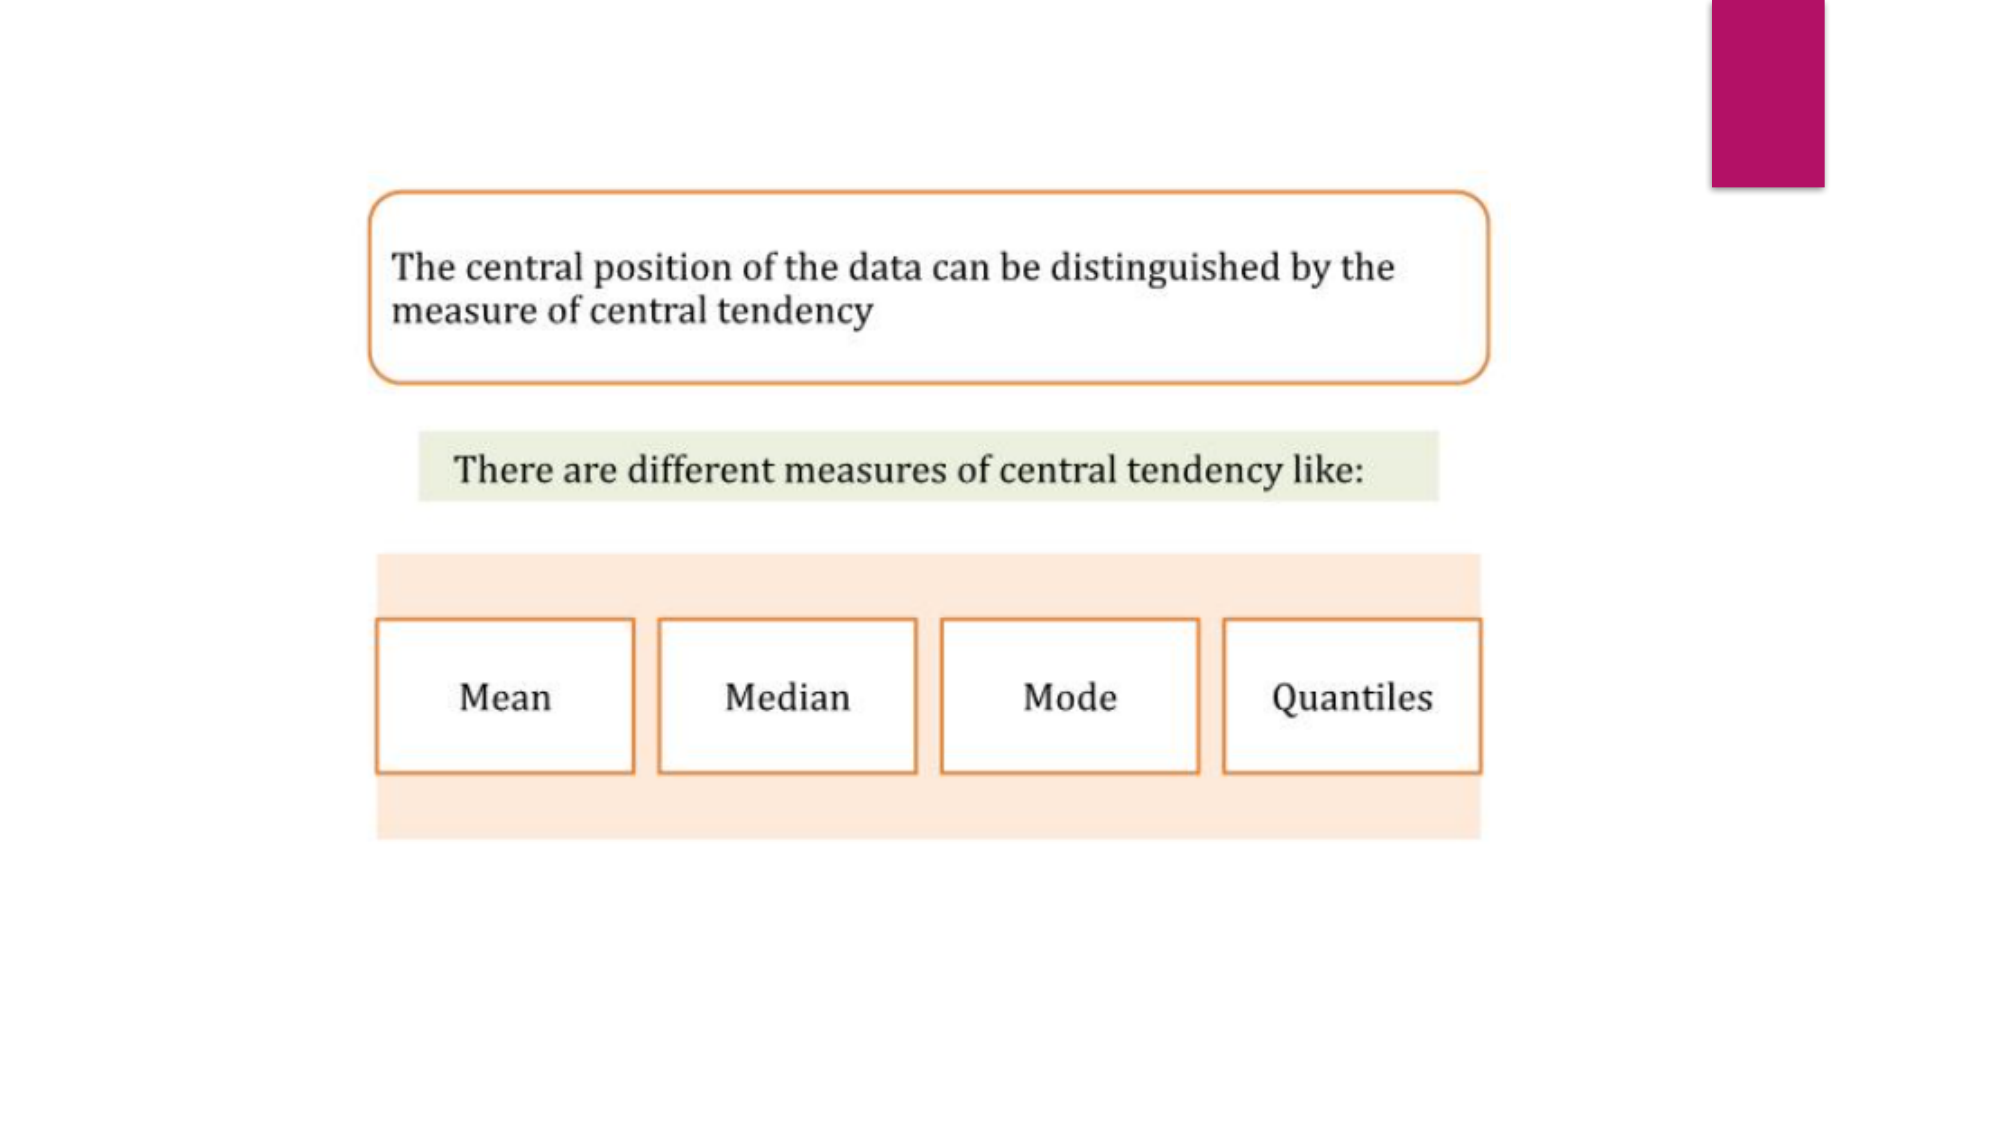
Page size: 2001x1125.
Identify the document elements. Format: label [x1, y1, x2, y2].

picture [331, 161, 1512, 869]
